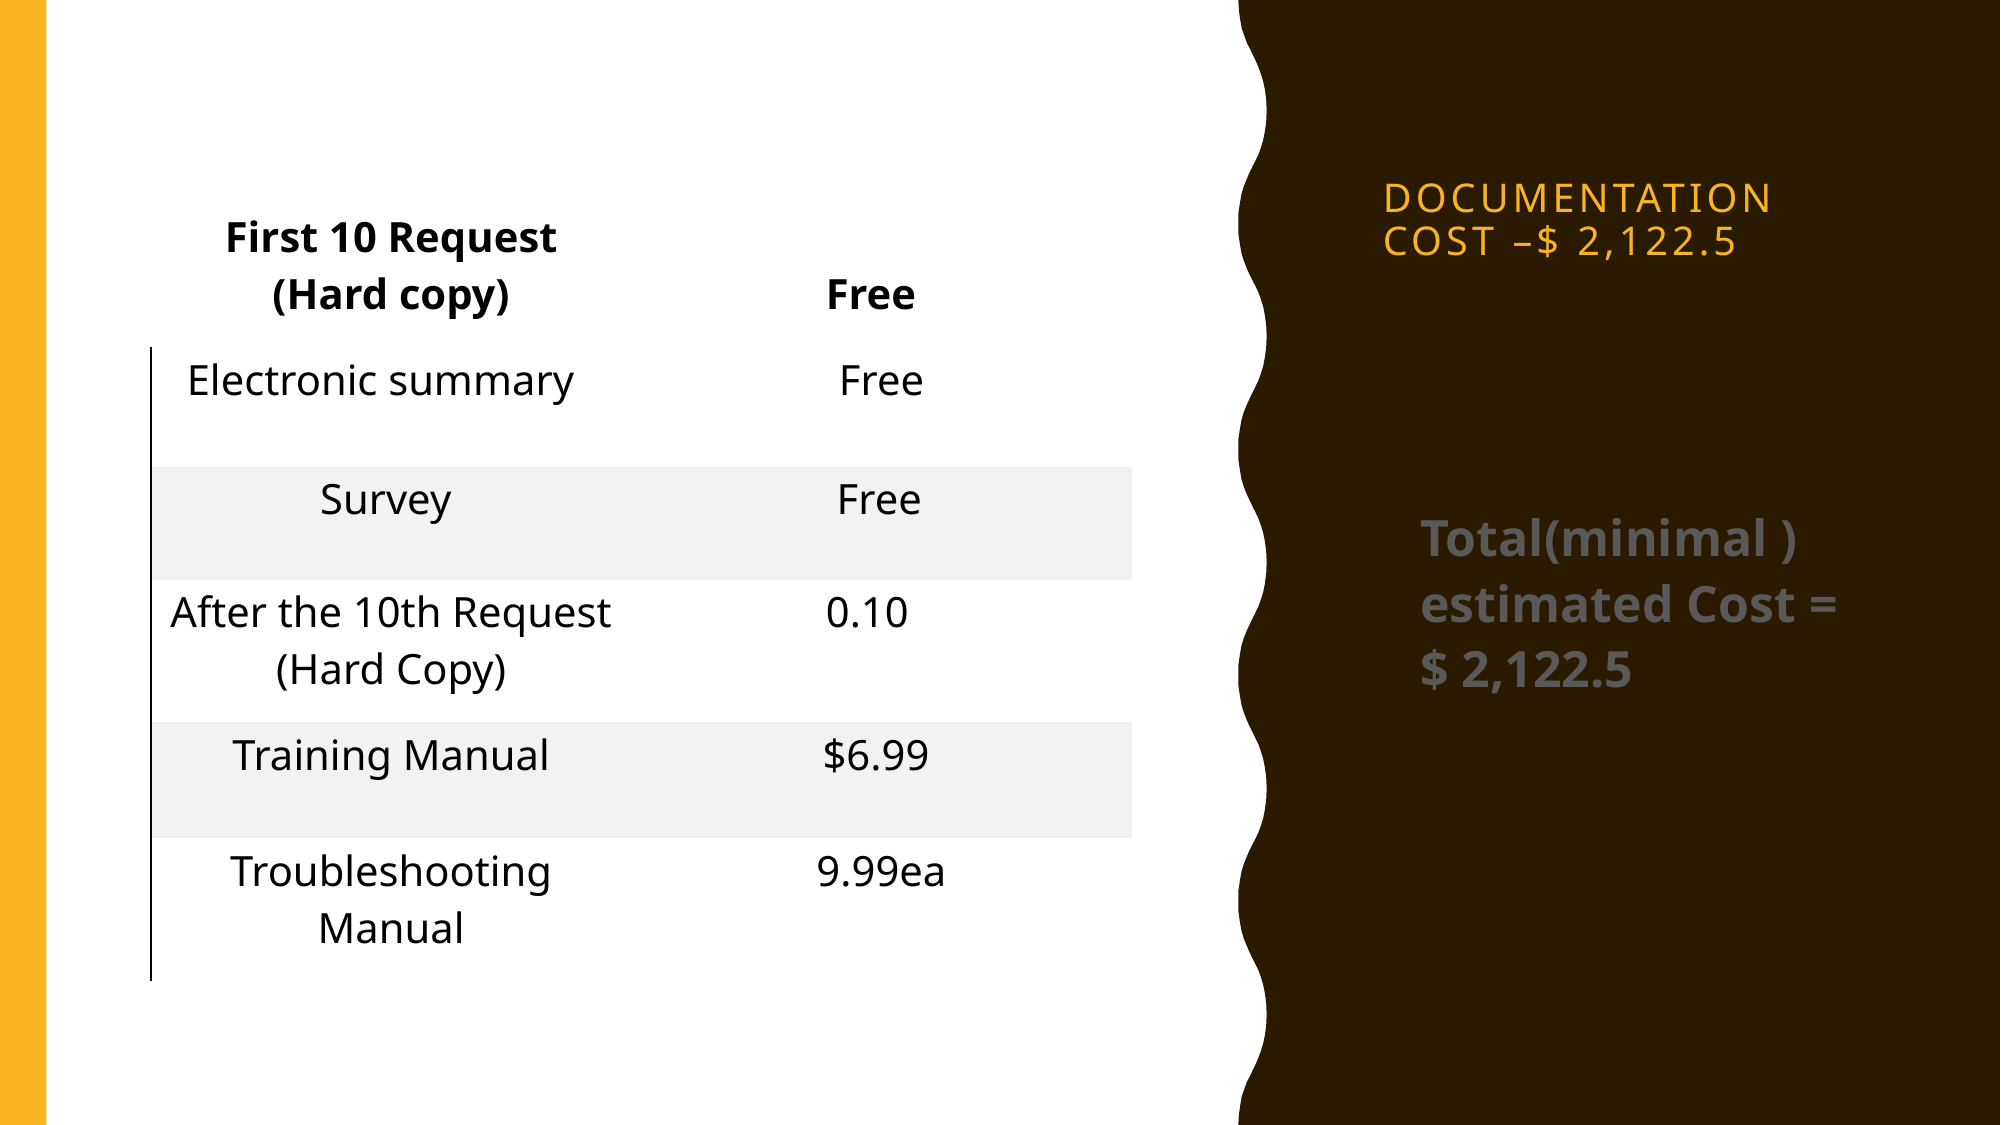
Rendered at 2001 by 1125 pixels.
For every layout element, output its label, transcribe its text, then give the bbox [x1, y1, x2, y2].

text_box [0, 0, 47, 1125]
table_cell Free [631, 467, 1132, 580]
table_cell 0.10 [631, 580, 1132, 722]
table_cell After the 10th Request (Hard Copy) [152, 580, 631, 722]
table_cell Training Manual [152, 722, 631, 838]
table_cell Free [631, 347, 1132, 467]
table_cell Survey [152, 467, 631, 580]
text_box [47, 0, 1266, 1125]
table_cell Troubleshooting Manual [152, 838, 631, 981]
table_cell Electronic summary [152, 347, 631, 467]
table_header First 10 Request (Hard copy) [151, 134, 631, 347]
table_cell 9.99ea [631, 838, 1132, 981]
list Total(minimal ) estimated Cost = $ 2,122.5 [1368, 271, 1875, 965]
title Documentation Cost –$ 2,122.5 [1368, 75, 1875, 271]
text_box [1238, 0, 2000, 1125]
table_cell $6.99 [631, 722, 1132, 838]
table_header Free [631, 134, 1132, 347]
